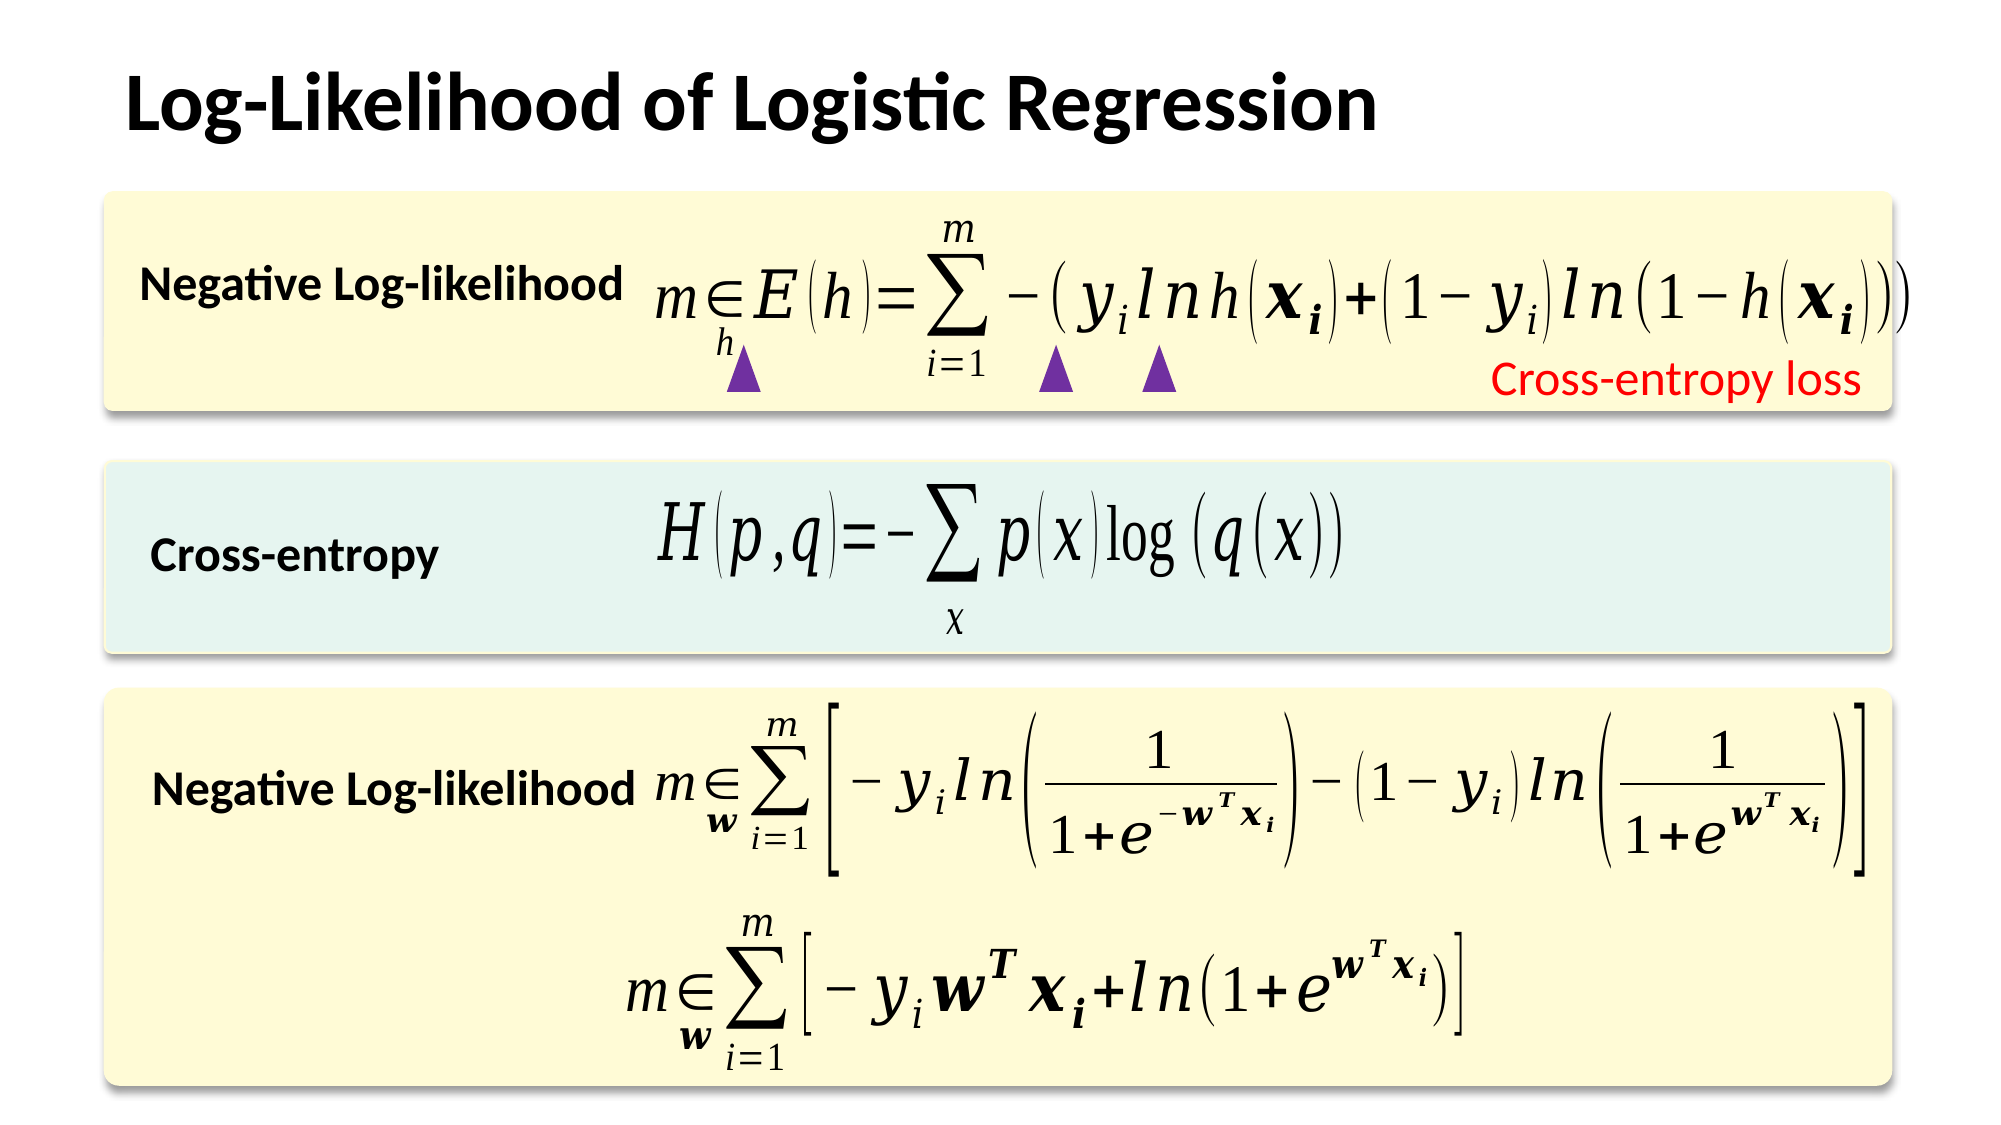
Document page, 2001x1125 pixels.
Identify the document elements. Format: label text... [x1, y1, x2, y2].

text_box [104, 688, 1892, 1085]
text_box Negative Log-likelihood [124, 243, 738, 319]
text_box Cross-entropy loss [1476, 338, 1878, 413]
text_box [725, 341, 763, 393]
text_box [103, 191, 1893, 411]
text_box Log-Likelihood of Logistic Regression [110, 40, 1396, 155]
text_box [1037, 341, 1075, 393]
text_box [104, 461, 1892, 653]
text_box [1140, 341, 1178, 393]
